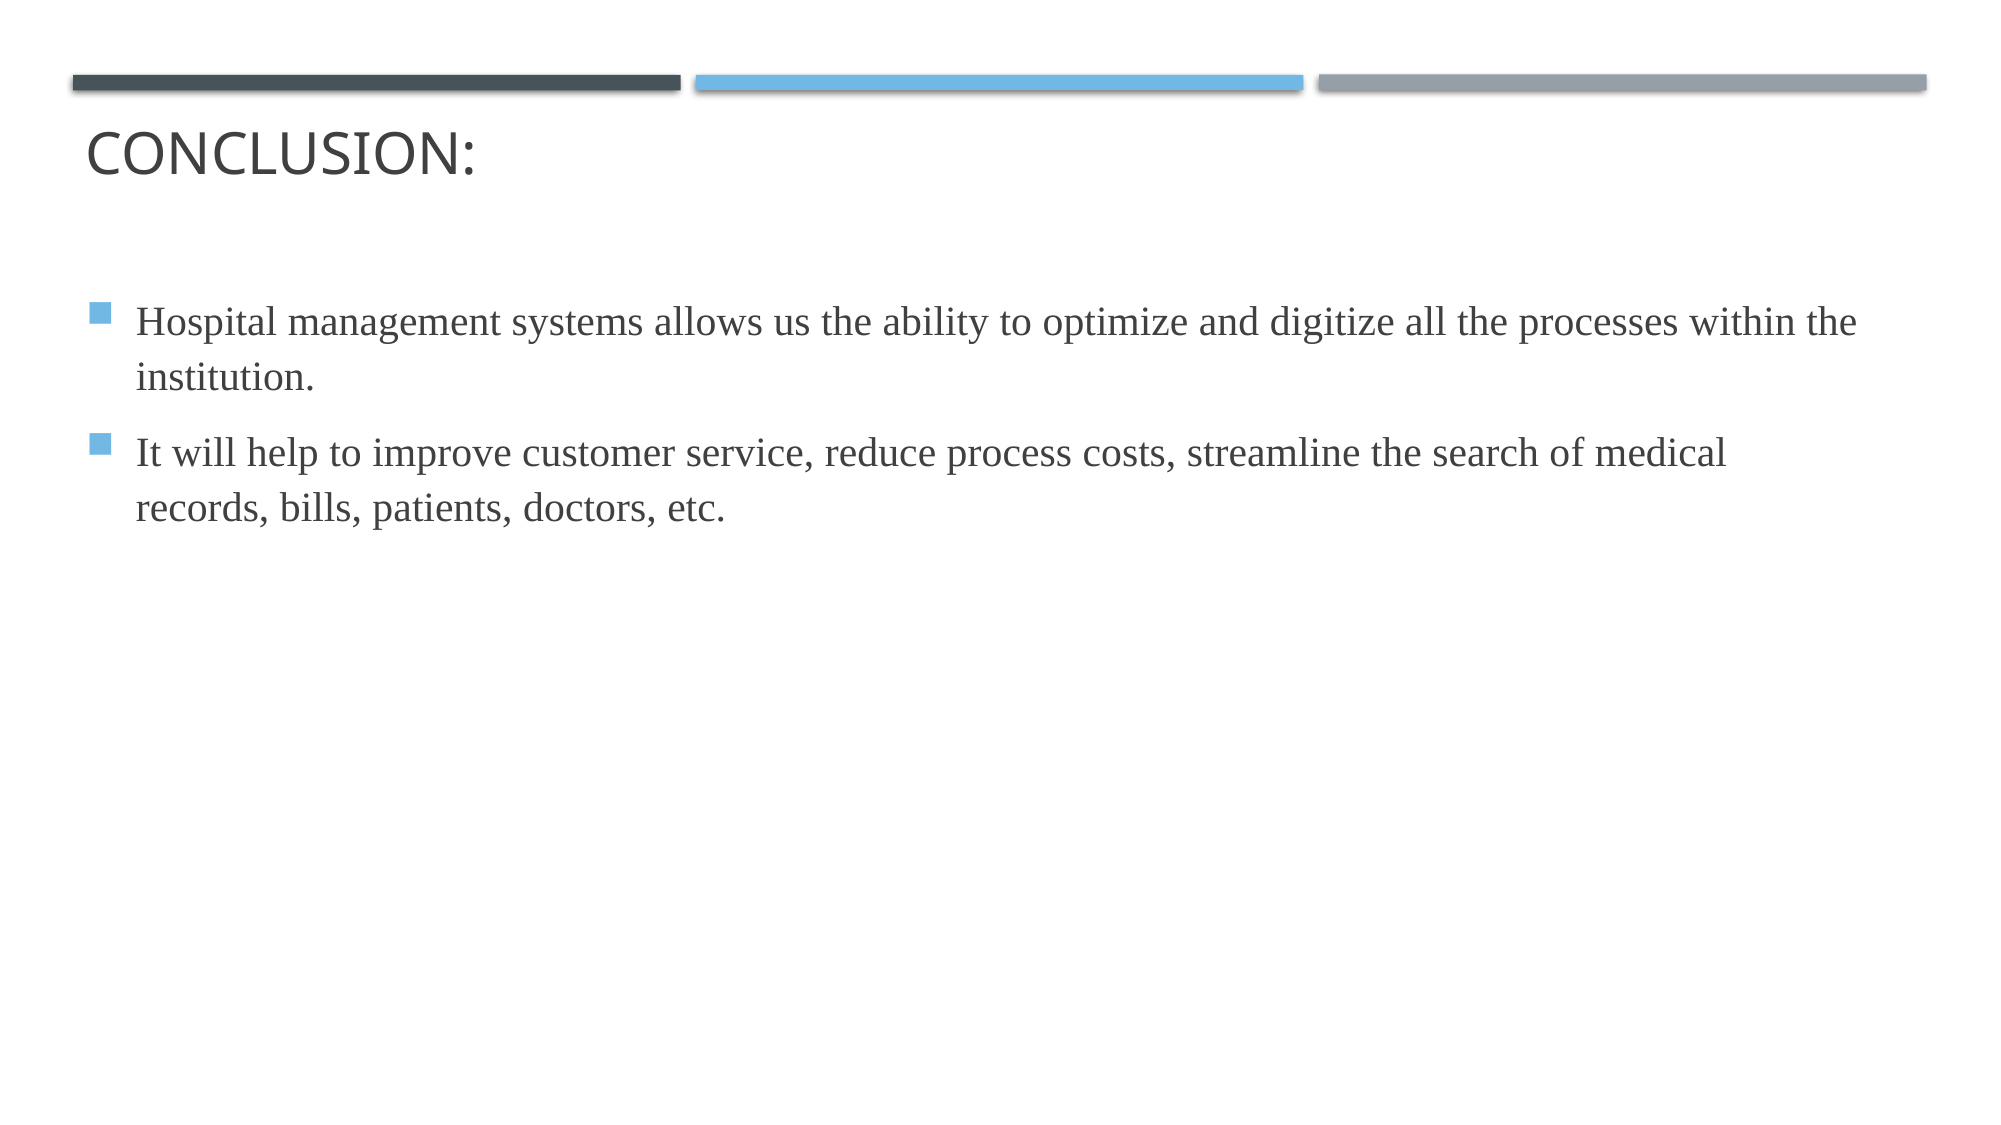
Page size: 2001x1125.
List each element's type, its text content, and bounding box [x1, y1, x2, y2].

list Hospital management systems allows us the ability to optimize and digitize all the processes within the institution. It will help to improve customer service, reduce process costs, streamline the search of medical records, bills, patients, doctors, etc. [70, 193, 1880, 625]
title CONCLUsION: [70, 0, 1880, 193]
